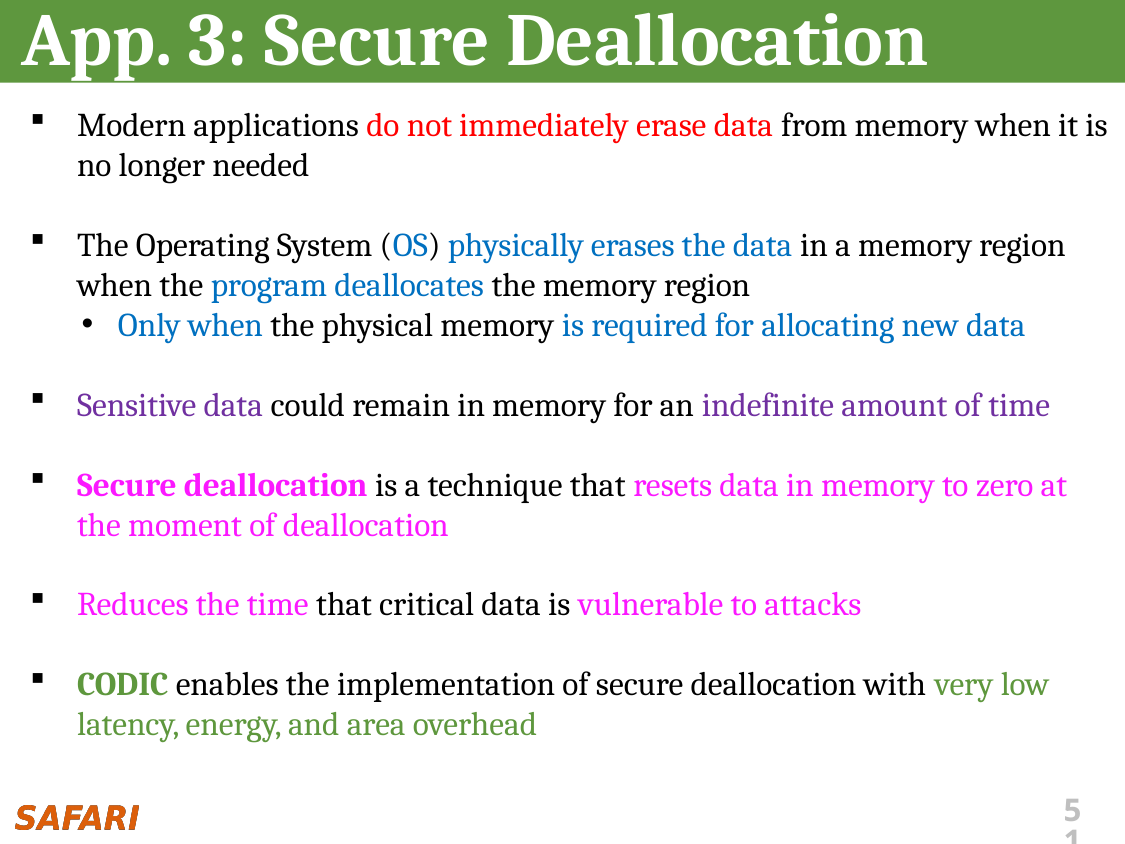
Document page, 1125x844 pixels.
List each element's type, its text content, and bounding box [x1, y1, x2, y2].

picture [15, 805, 139, 830]
text_box 51 [1057, 794, 1105, 829]
text_box Modern applications do not immediately erase data from memory when it is no longer needed The Operating System (OS) physically erases the data in a memory region when the program deallocates the memory region Only when the physical memory is required for allocating new data Sensitive data could remain in memory for an indefinite amount of time Secure deallocation is a technique that resets data in memory to zero at the moment of deallocation Reduces the time that critical data is vulnerable to attacks CODIC enables the implementation of secure deallocation with very low latency, energy, and area overhead [15, 96, 1125, 785]
title App. 3: Secure Deallocation [10, 0, 1125, 79]
